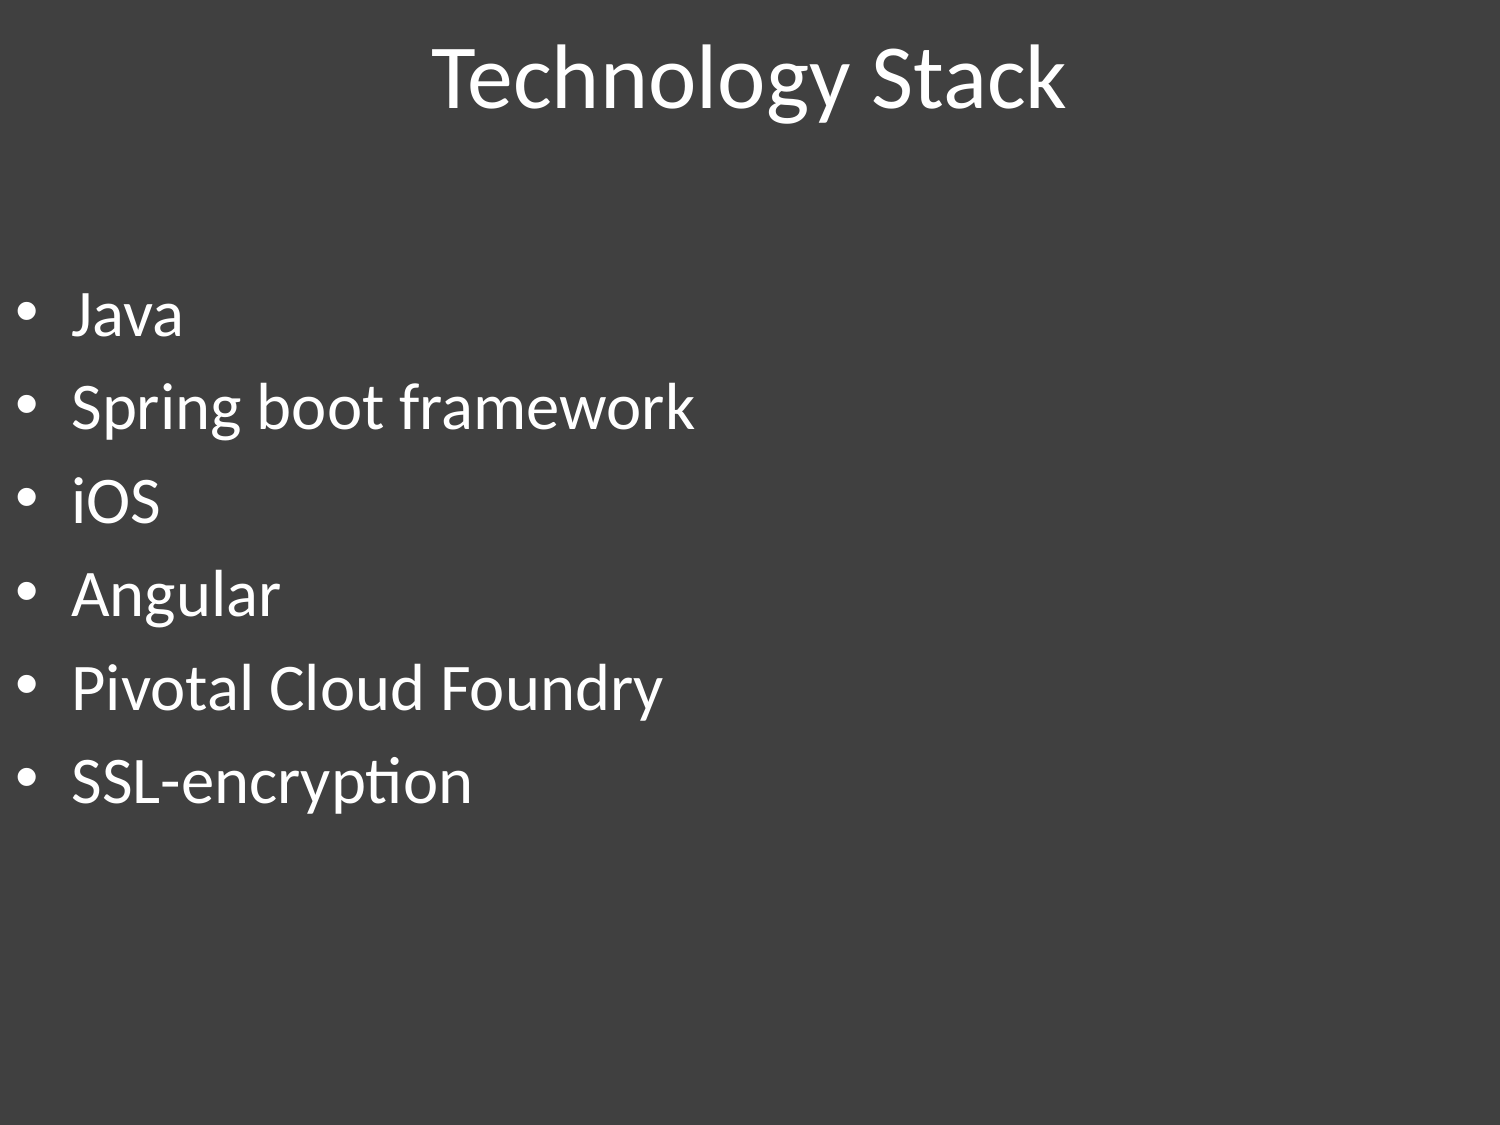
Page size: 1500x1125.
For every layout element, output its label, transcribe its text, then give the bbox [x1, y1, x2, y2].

list Java Spring boot framework iOS Angular Pivotal Cloud Foundry SSL-encryption [0, 262, 1500, 1005]
title Technology Stack [0, 0, 1500, 145]
